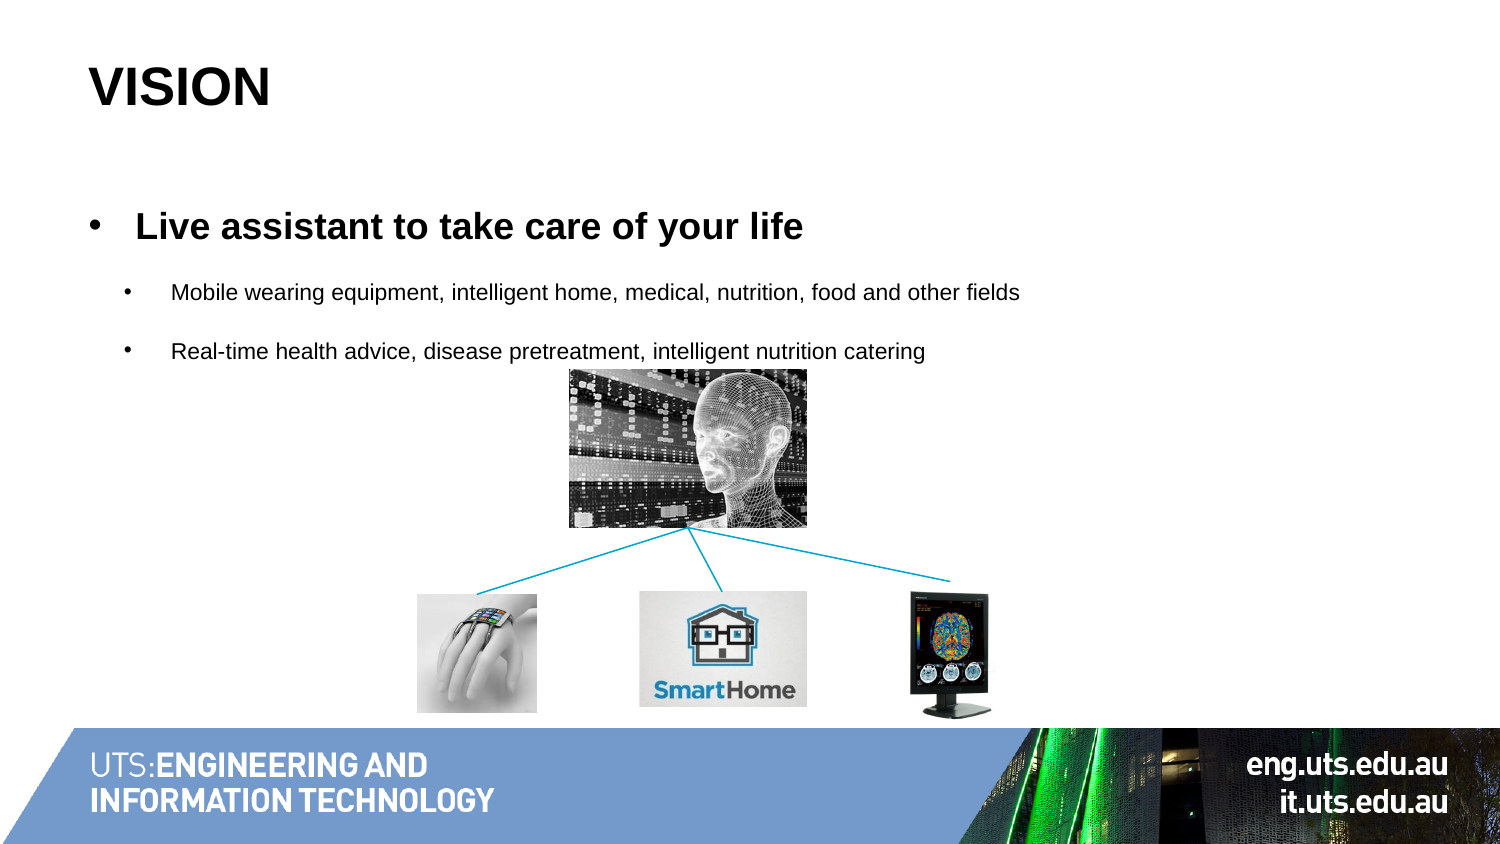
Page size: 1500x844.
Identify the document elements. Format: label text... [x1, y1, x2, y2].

list Live assistant to take care of your life Mobile wearing equipment, intelligent home, medical, nutrition, food and other fields Real-time health advice, disease pretreatment, intelligent nutrition catering [88, 205, 1423, 692]
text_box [476, 527, 684, 595]
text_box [687, 527, 951, 582]
title Vision [88, 58, 1423, 119]
picture [0, 0, 1500, 844]
